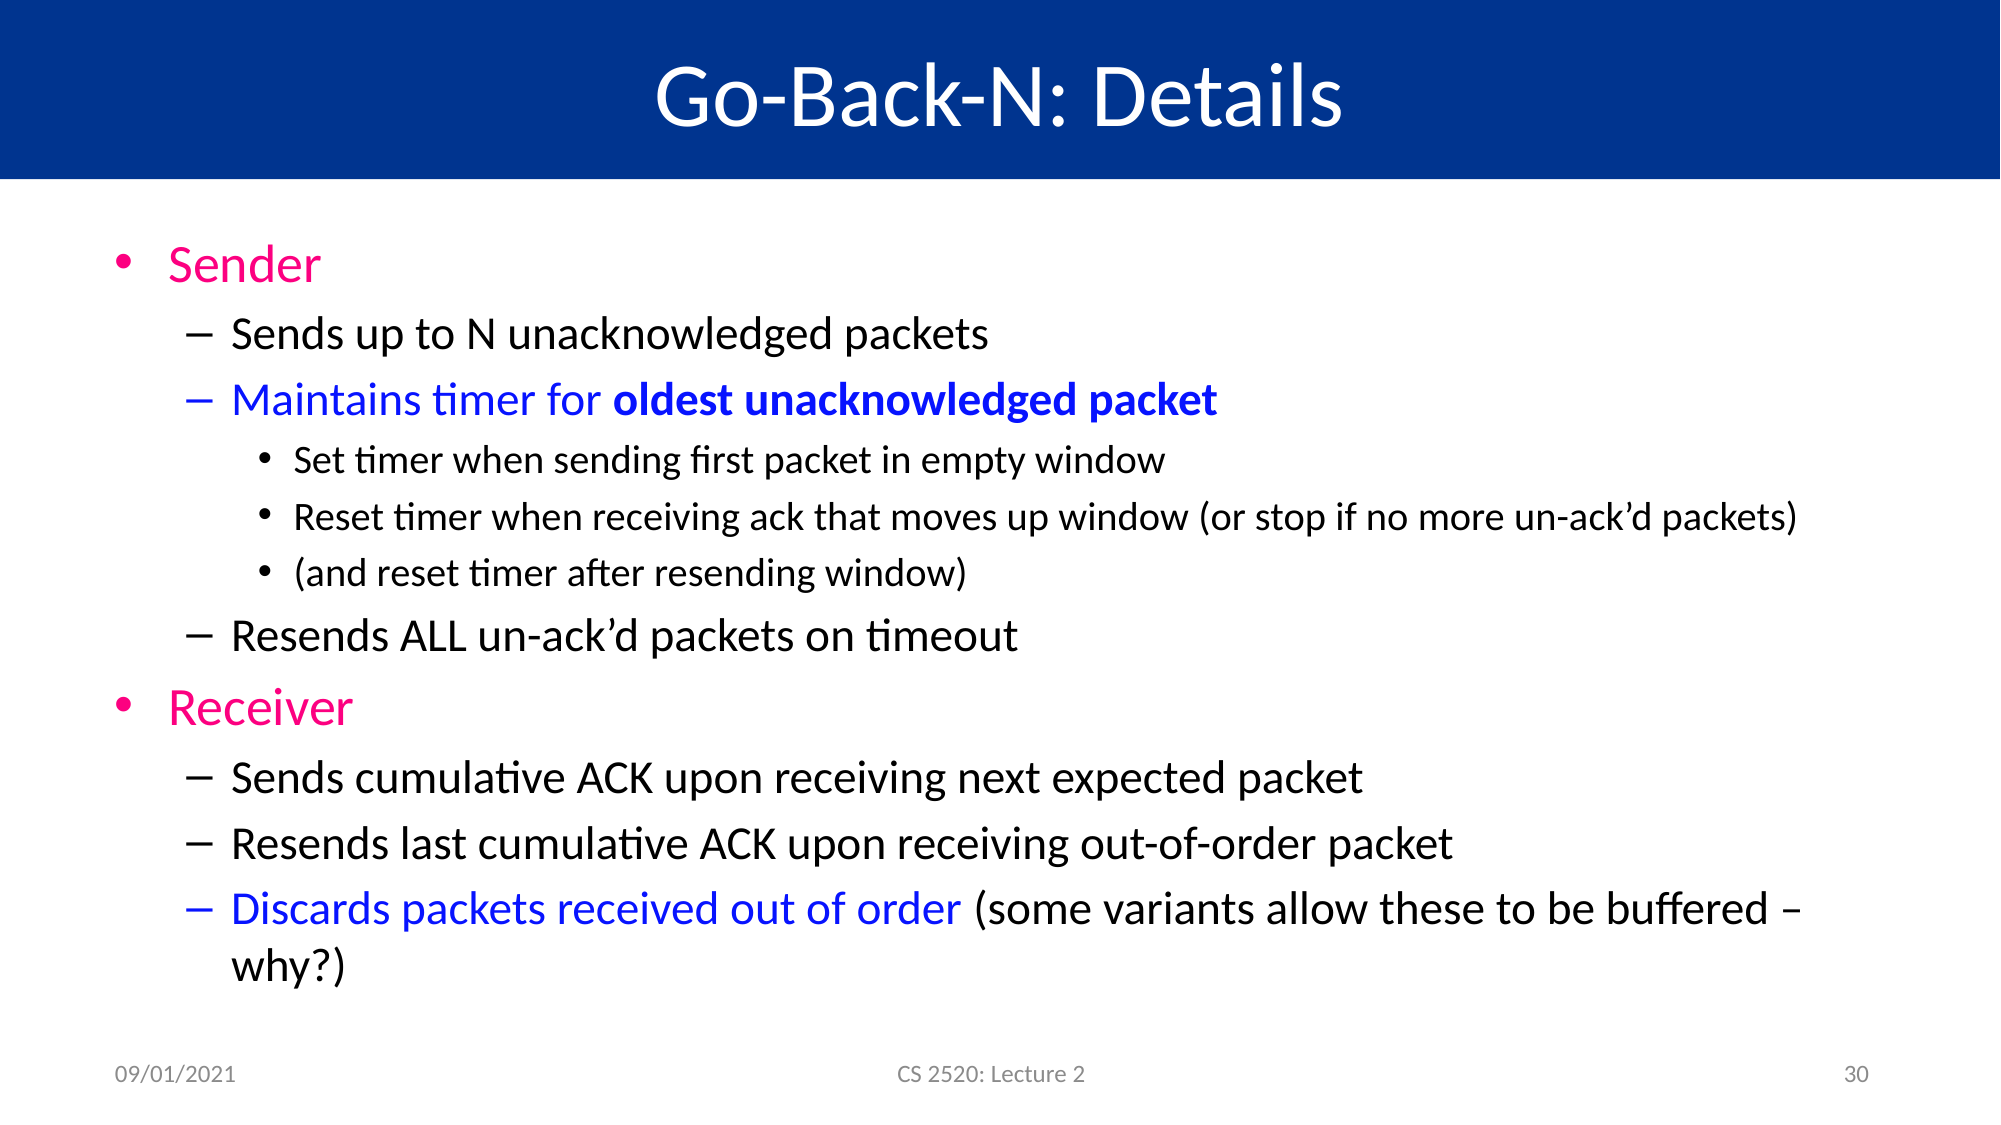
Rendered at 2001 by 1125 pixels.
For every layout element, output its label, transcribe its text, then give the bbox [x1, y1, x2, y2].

list Sender Sends up to N unacknowledged packets Maintains timer for oldest unacknowledged packet Set timer when sending first packet in empty window Reset timer when receiving ack that moves up window (or stop if no more un-ack’d packets) (and reset timer after resending window) Resends ALL un-ack’d packets on timeout Receiver Sends cumulative ACK upon receiving next expected packet Resends last cumulative ACK upon receiving out-of-order packet Discards packets received out of order (some variants allow these to be buffered – why?) [99, 220, 1900, 1005]
slide_number 30 [1676, 1042, 1885, 1103]
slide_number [99, 1042, 306, 1103]
title Go-Back-N: Details [0, 0, 2000, 180]
footer CS 2520: Lecture 2 [306, 1042, 1676, 1103]
